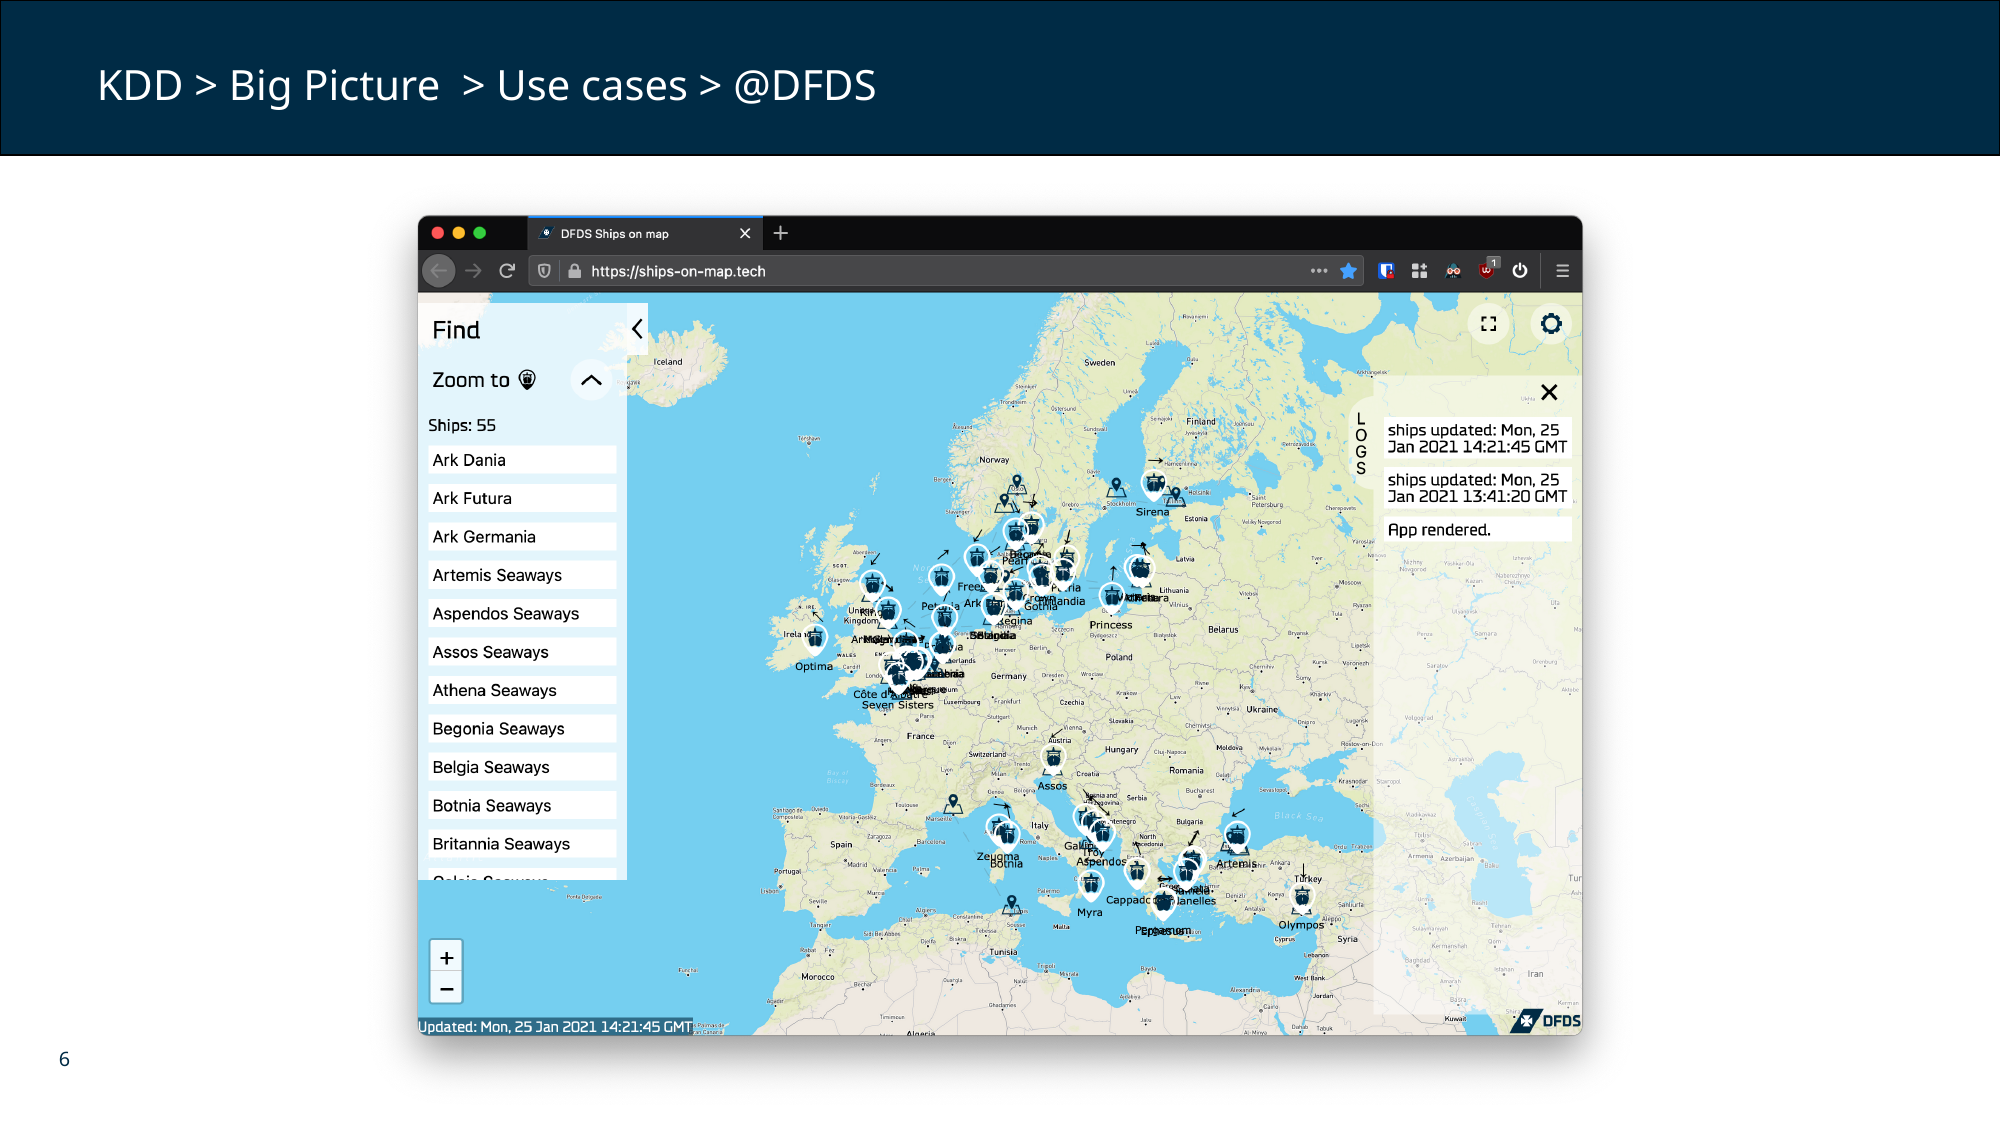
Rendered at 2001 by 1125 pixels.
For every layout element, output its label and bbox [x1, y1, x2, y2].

text_box [0, 0, 2000, 156]
picture [359, 176, 1641, 1112]
